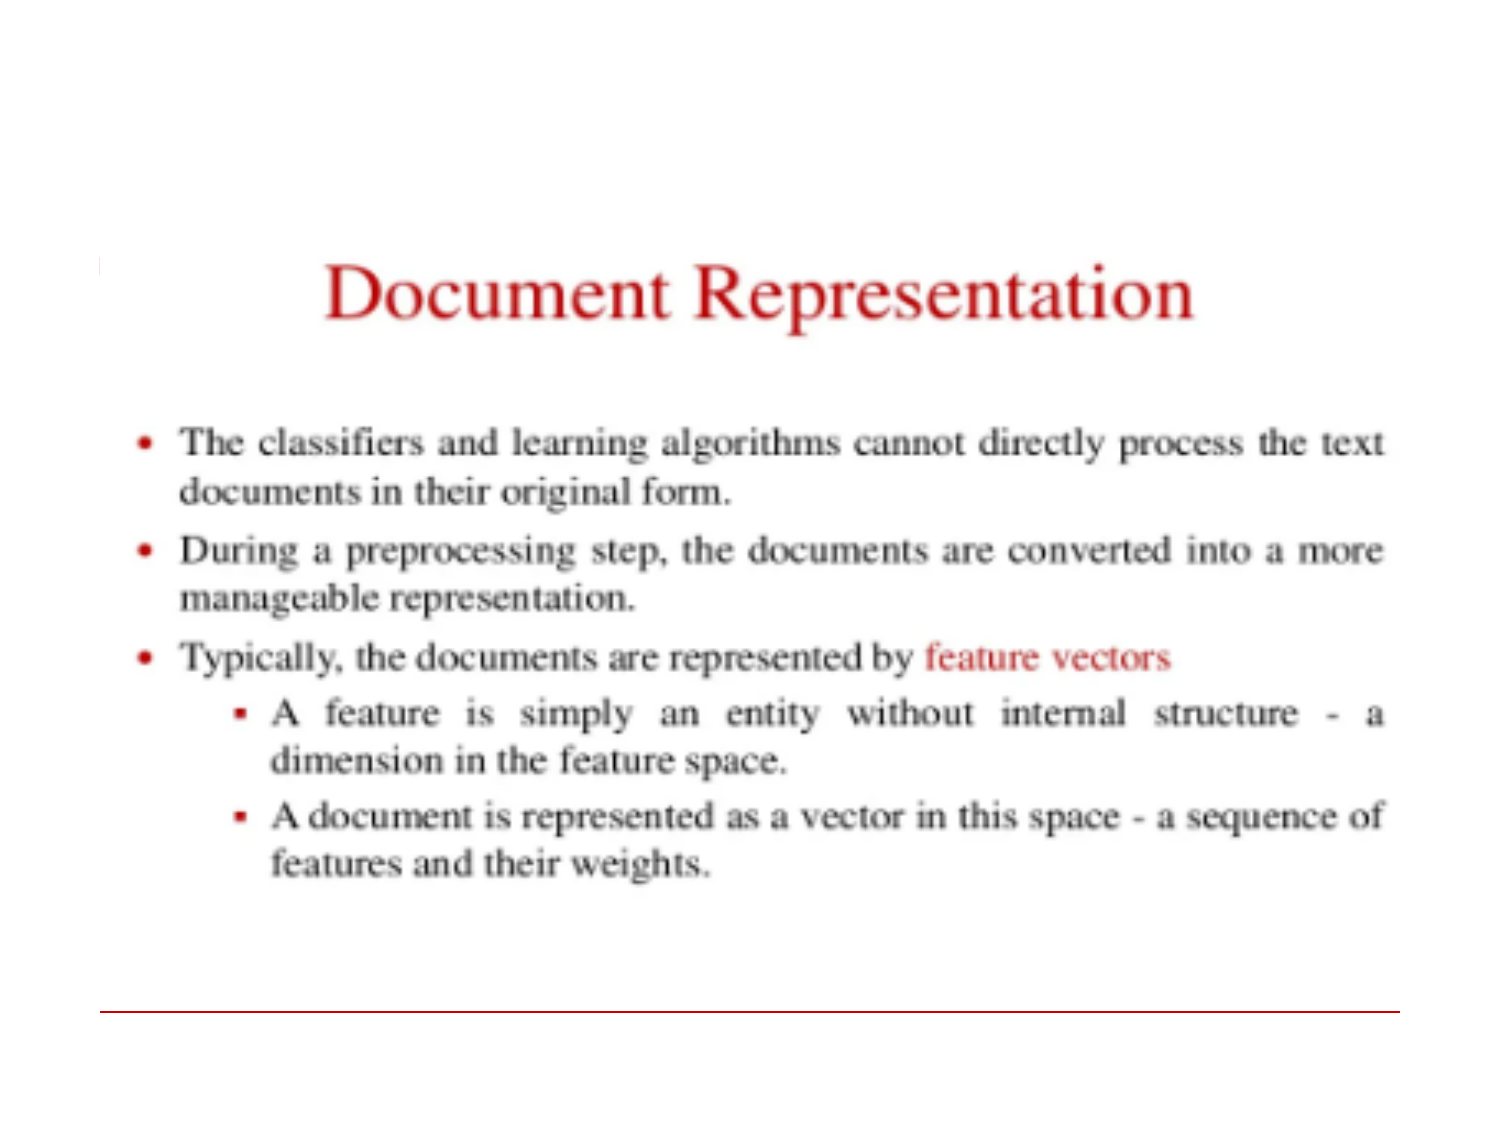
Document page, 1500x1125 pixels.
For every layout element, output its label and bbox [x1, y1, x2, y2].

text_box [99, 237, 1426, 913]
